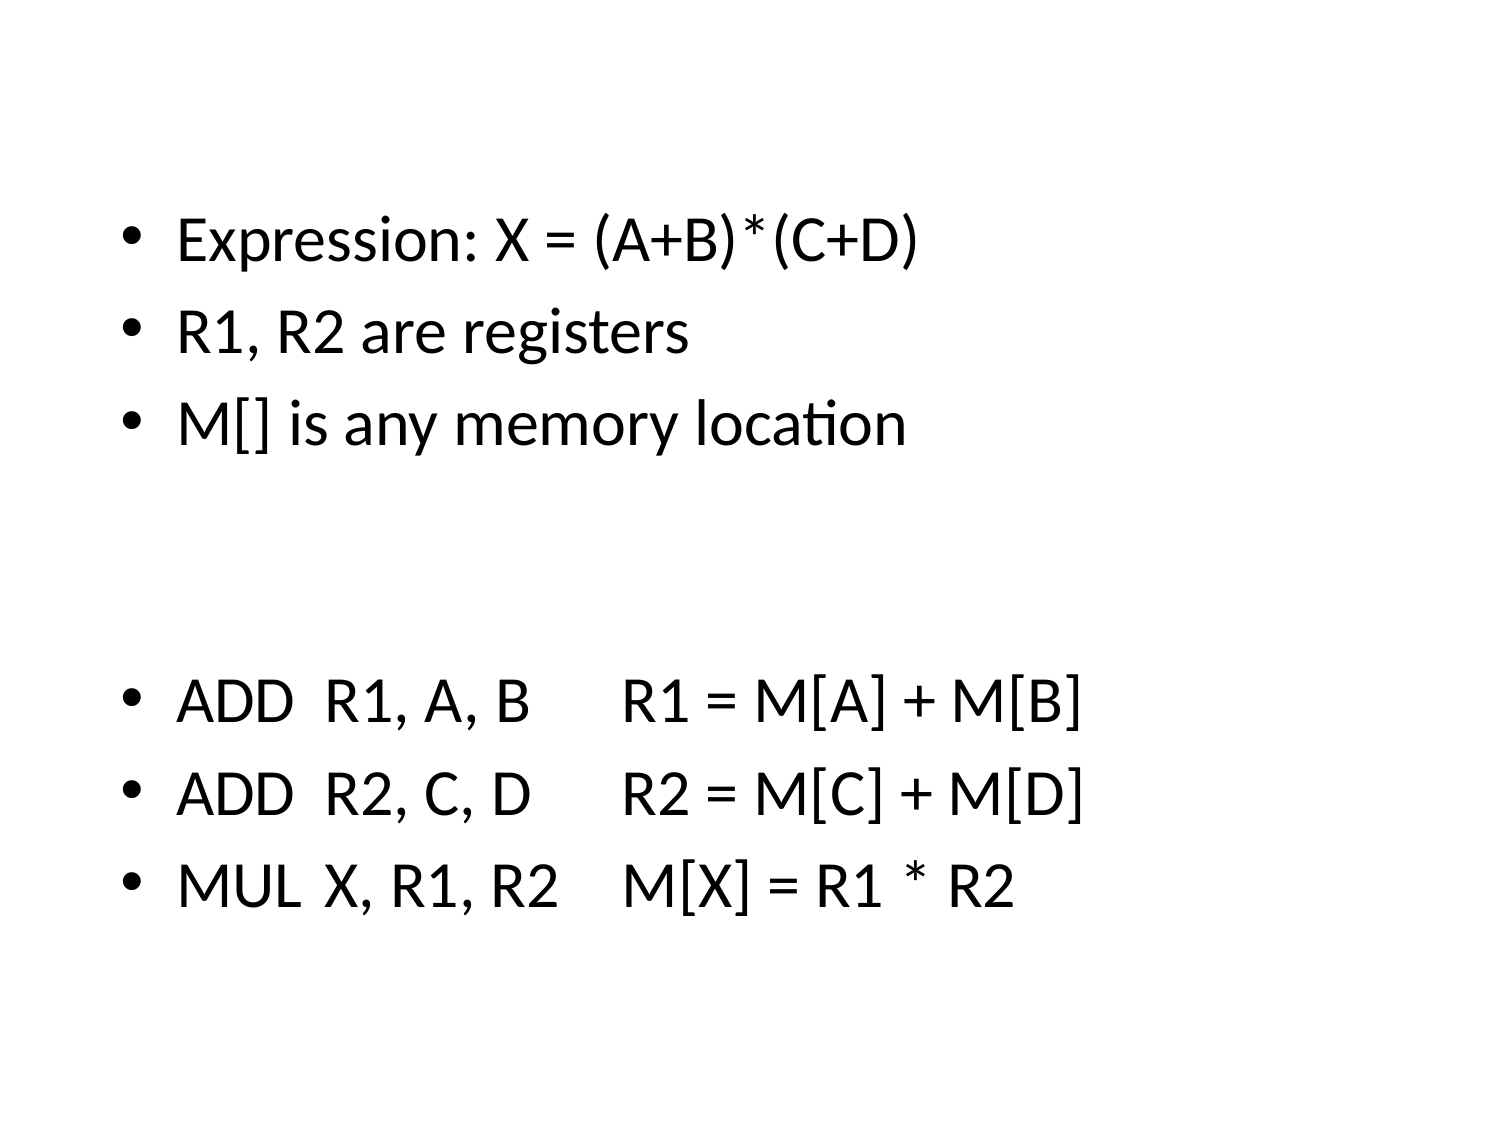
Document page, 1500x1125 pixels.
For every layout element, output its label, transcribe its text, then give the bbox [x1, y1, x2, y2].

list Expression: X = (A+B)*(C+D) R1, R2 are registers M[] is any memory location ADD R1, A, B R1 = M[A] + M[B] ADD R2, C, D R2 = M[C] + M[D] MUL X, R1, R2 M[X] = R1 * R2 [105, 187, 1456, 930]
